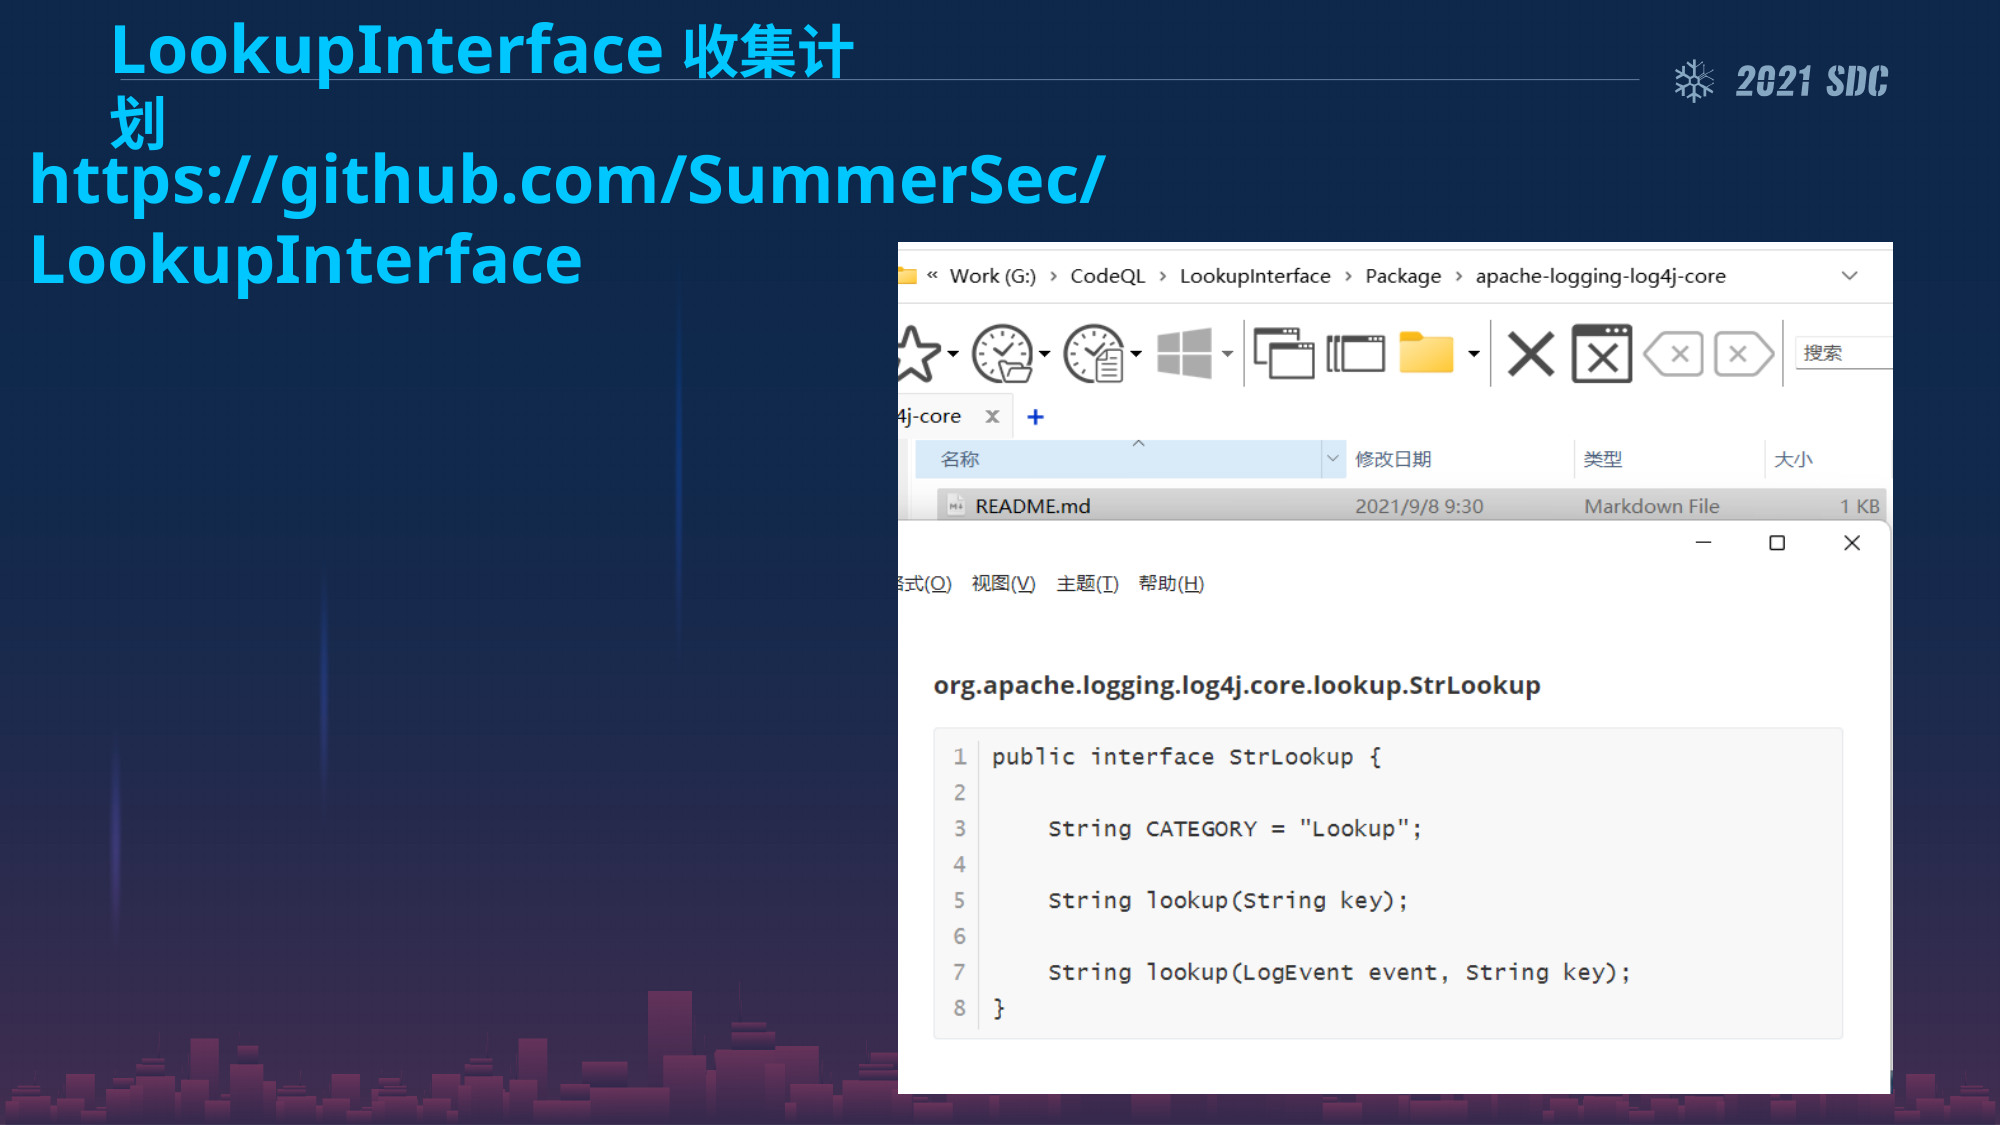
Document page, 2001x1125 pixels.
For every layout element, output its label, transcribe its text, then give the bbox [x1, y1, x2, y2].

picture [0, 0, 2000, 1125]
text_box LookupInterface收集计划 [94, 0, 926, 129]
text_box https://github.com/SummerSec/LookupInterface [13, 129, 1161, 305]
